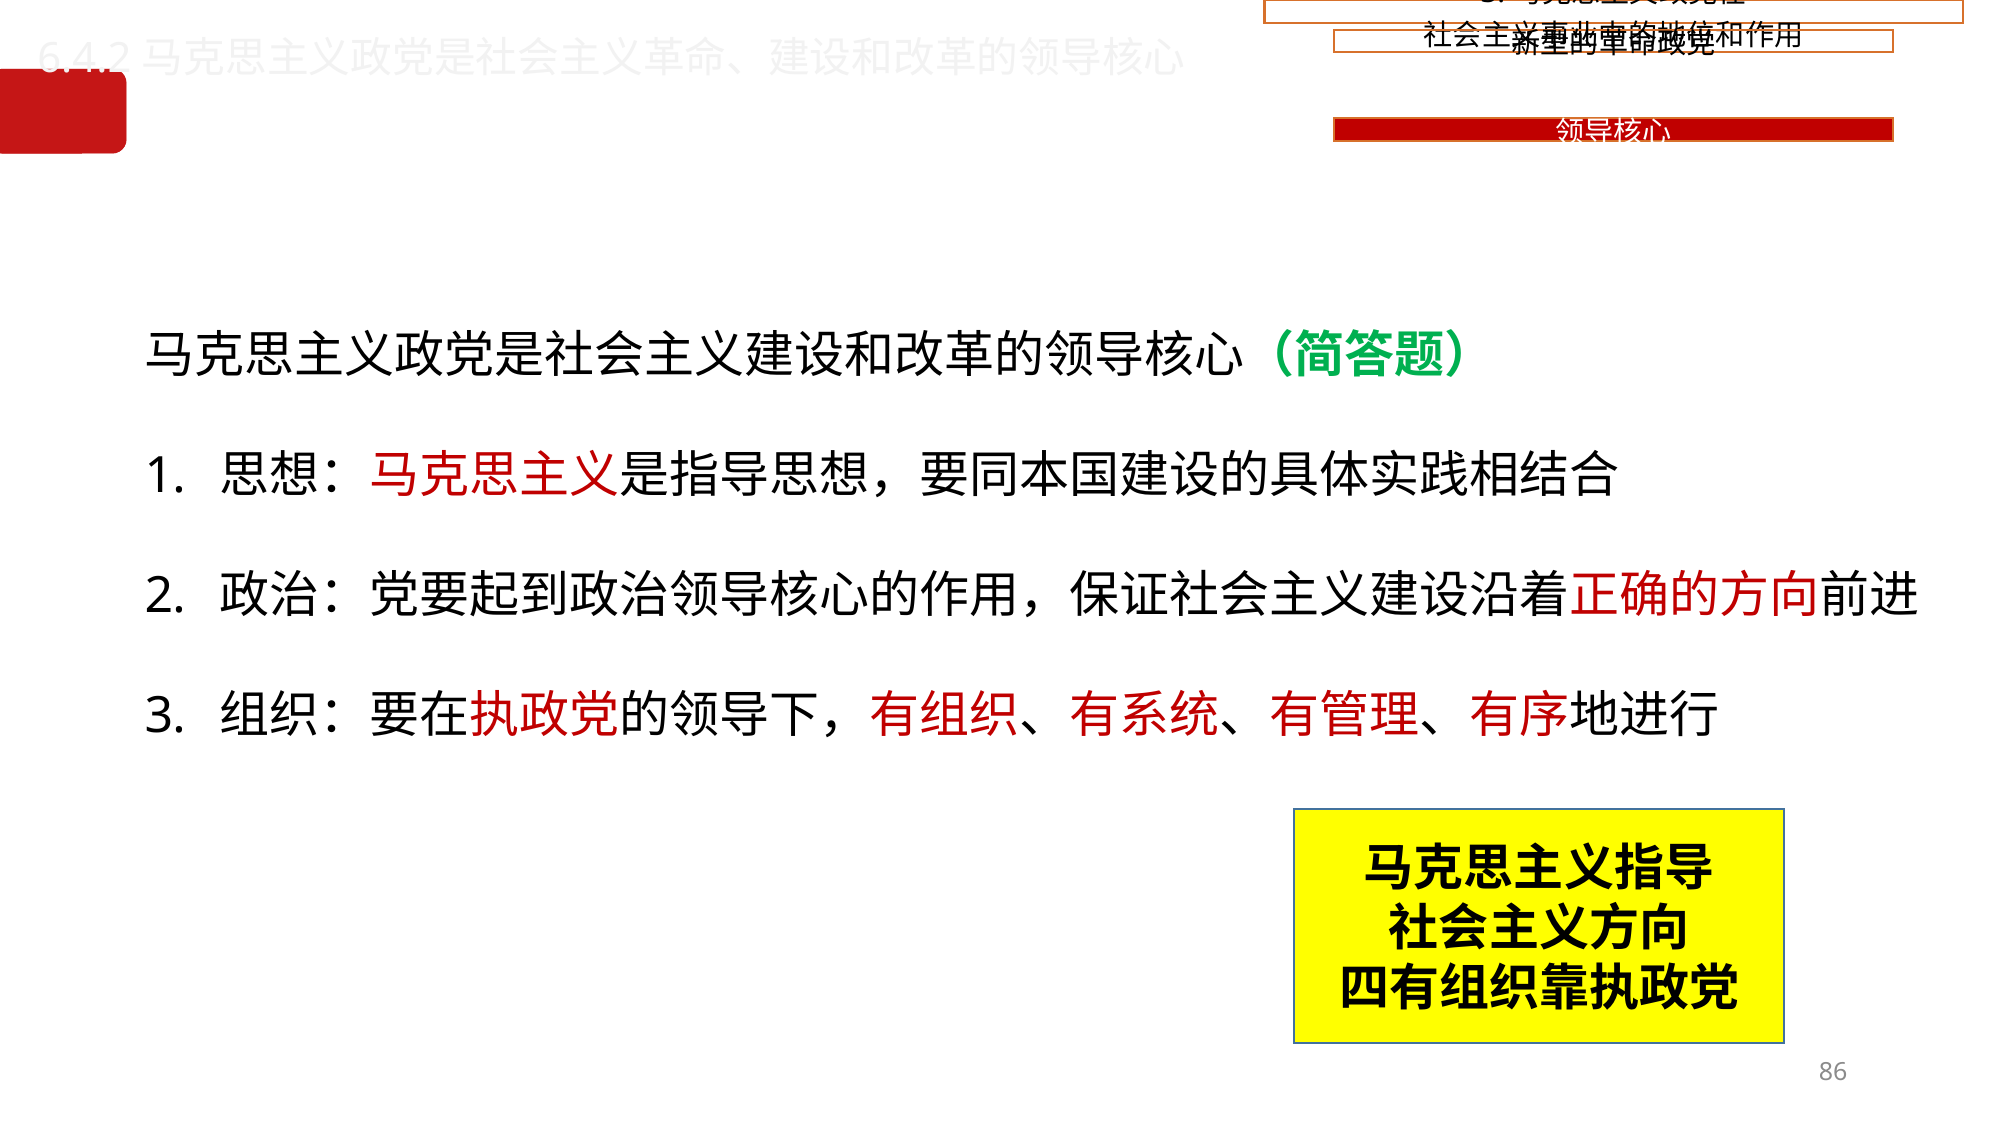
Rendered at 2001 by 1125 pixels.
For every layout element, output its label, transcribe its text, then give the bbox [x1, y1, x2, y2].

text_box 6.4.2马克思主义政党是社会主义革命、建设和改革的领导核心 [22, 0, 1177, 88]
text_box 马克思主义指导 社会主义方向 四有组织靠执政党 [1293, 808, 1785, 1044]
list 马克思主义政党是社会主义建设和改革的领导核心（简答题） 思想：马克思主义是指导思想，要同本国建设的具体实践相结合 政治：党要起到政治领导核心的作用，保证社会主义建设沿着正确的方向前进 组织：要在执政党的领导下，有组织、有系统、有管理、有序地进行 [129, 254, 1974, 1073]
slide_number 86 [1412, 1042, 1863, 1103]
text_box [1177, 0, 2000, 231]
